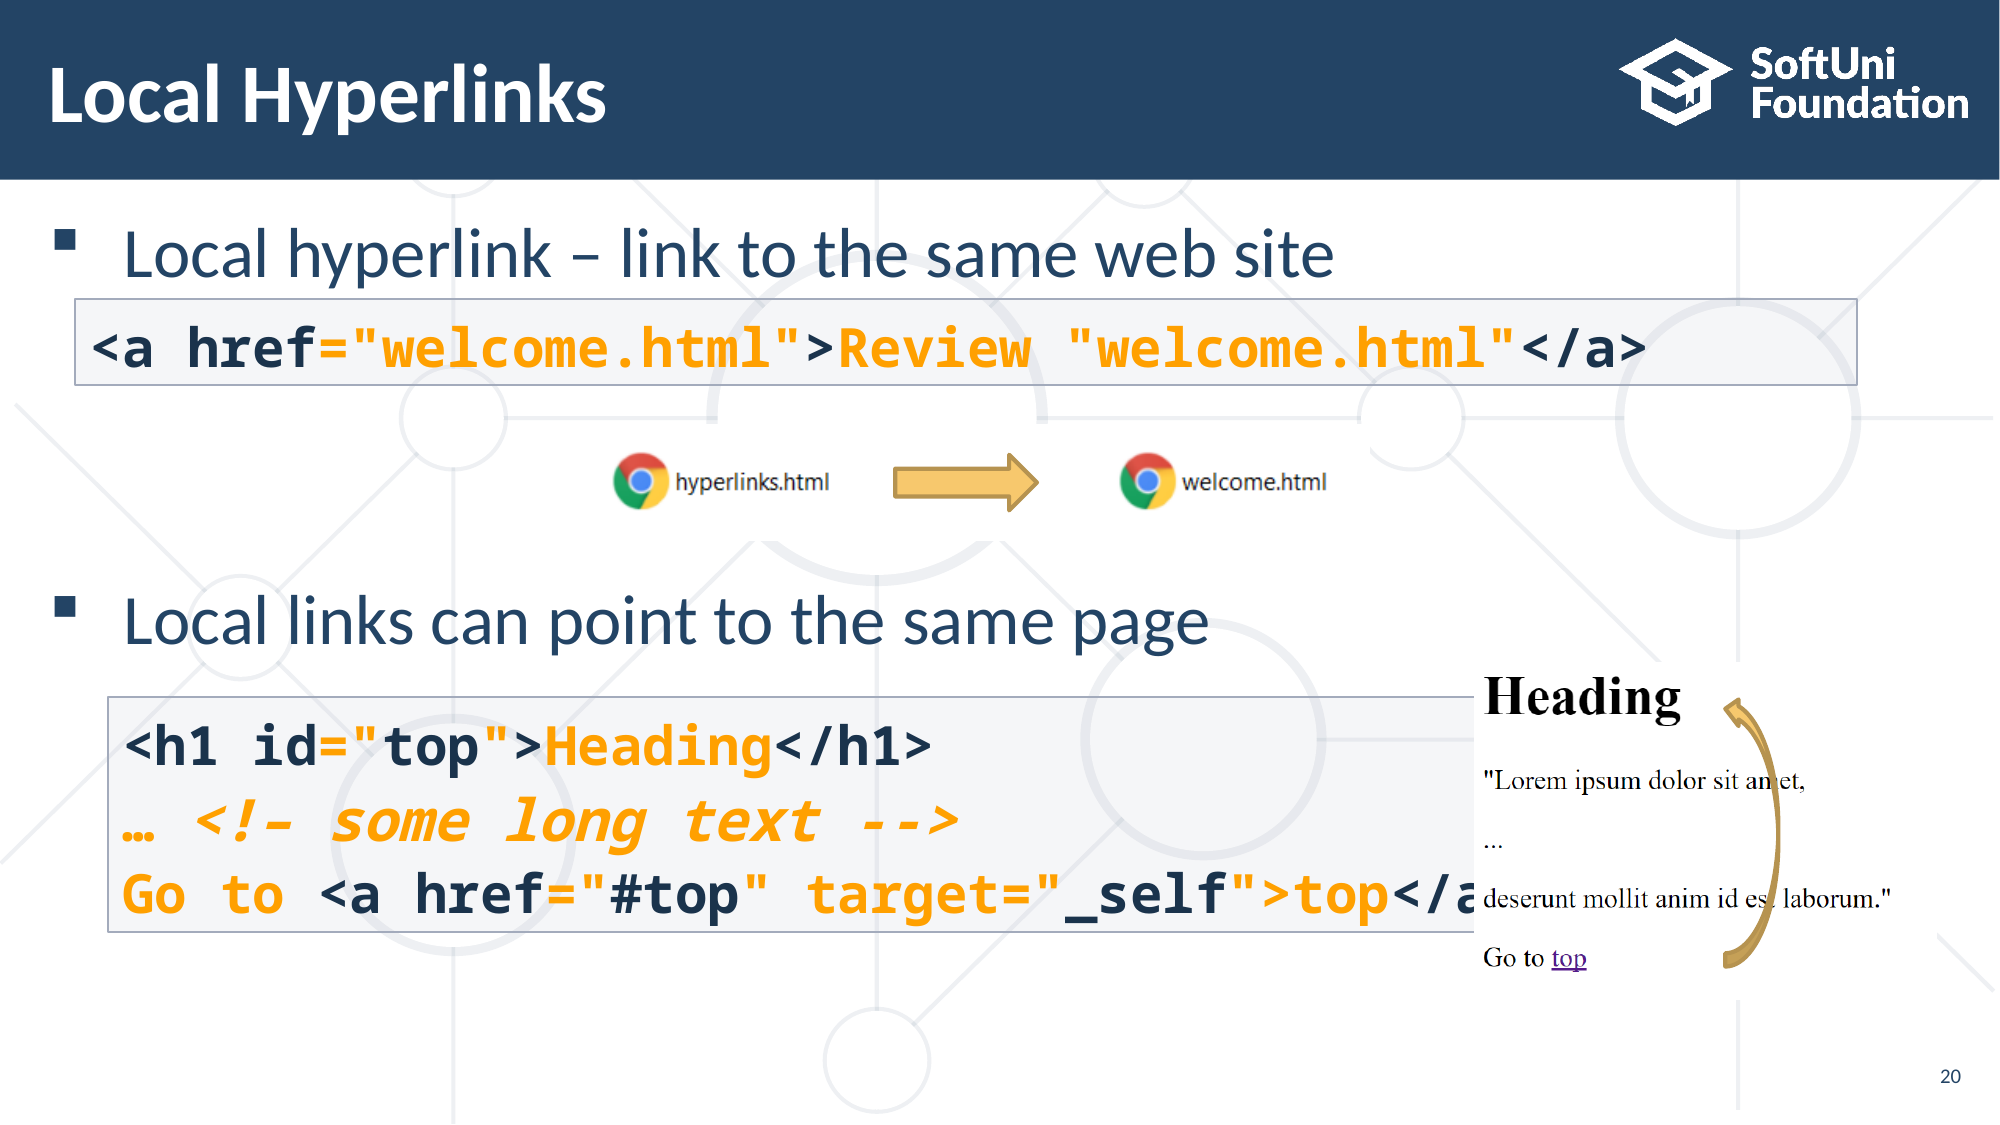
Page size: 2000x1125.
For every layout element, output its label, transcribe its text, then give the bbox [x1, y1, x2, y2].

text_box <a href="welcome.html">Review "welcome.html"</a> [74, 299, 1858, 386]
picture [1618, 38, 1968, 126]
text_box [1474, 662, 1937, 1001]
picture [574, 424, 1371, 541]
text_box <number> [1896, 1049, 1968, 1100]
text_box Local Hyperlinks [31, 16, 1591, 162]
text_box Local hyperlink – link to the same web site Local links can point to the same page [31, 196, 1970, 1050]
text_box <h1 id="top">Heading</h1> … <!– some long text --> Go to <a href="#top" target="_self">top</a> [107, 696, 1469, 932]
